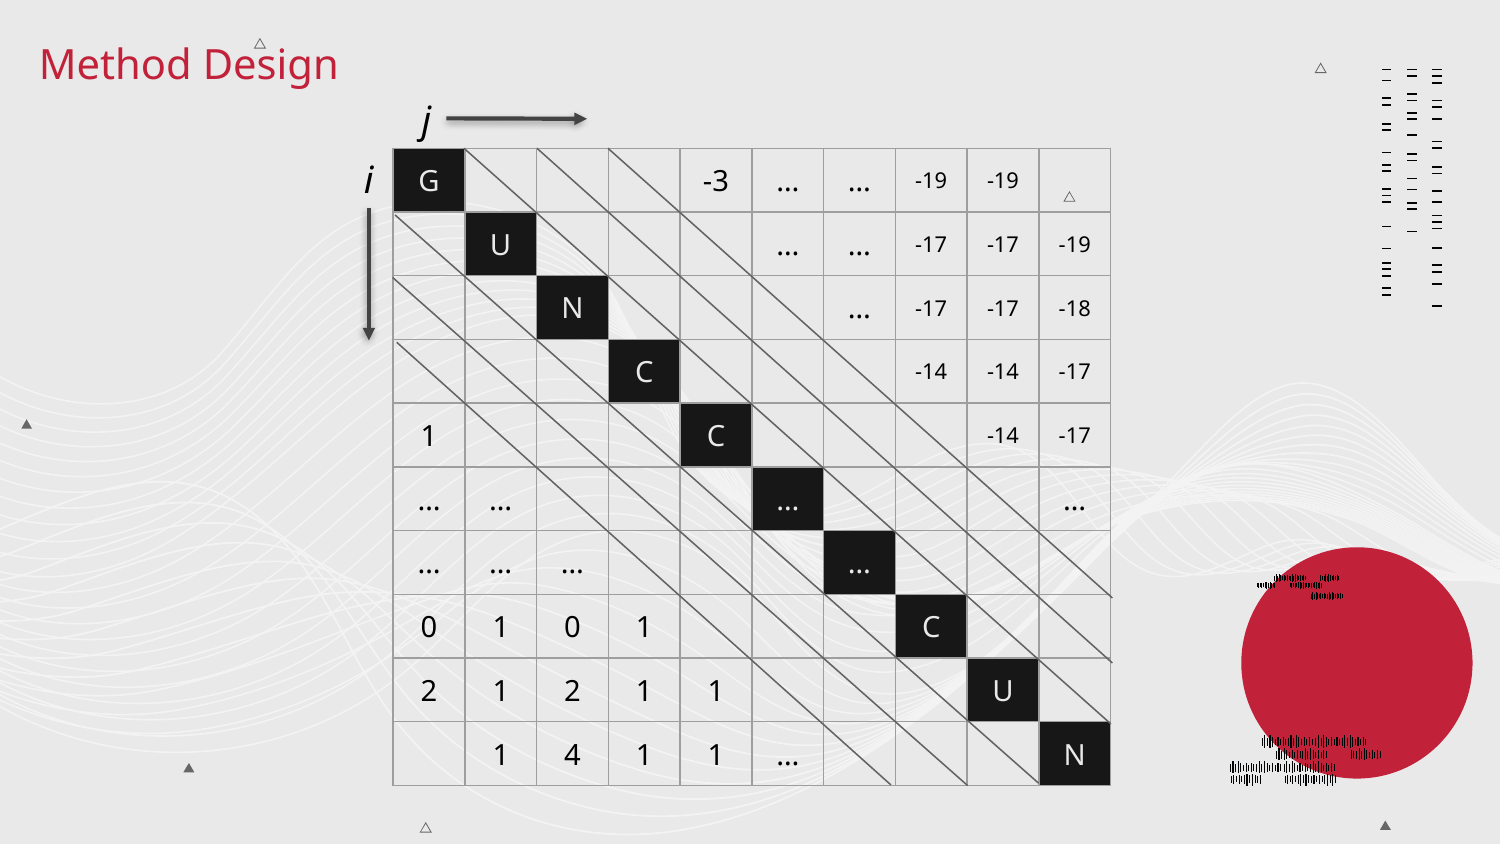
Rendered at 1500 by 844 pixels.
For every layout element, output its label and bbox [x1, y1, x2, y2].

text_box [406, 88, 588, 149]
text_box [349, 148, 389, 341]
text_box [392, 147, 1113, 786]
table_header [394, 149, 463, 211]
text_box [1229, 547, 1473, 787]
table_cell [1040, 725, 1110, 785]
title [39, 36, 380, 89]
